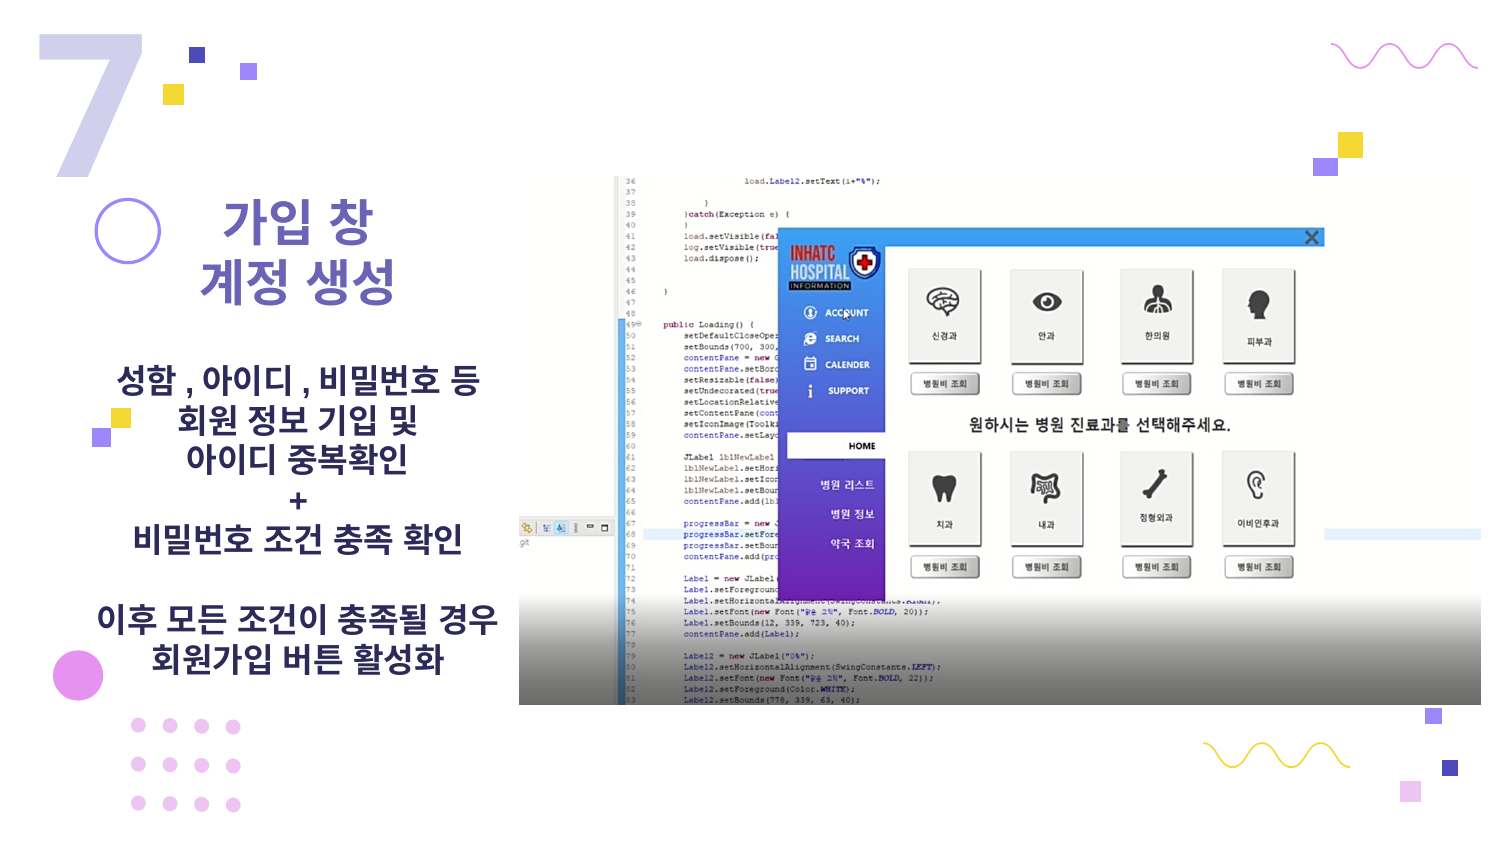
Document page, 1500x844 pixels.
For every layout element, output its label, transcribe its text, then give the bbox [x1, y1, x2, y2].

picture [519, 176, 1481, 705]
text_box 7 [19, 29, 141, 165]
text_box 성함,아이디,비밀번호 등 회원 정보 기입 및 아이디 중복확인 + 비밀번호 조건 충족 확인 이후 모든 조건이 충족될 경우 회원가입 버튼 활성화 [64, 396, 514, 643]
title 가입 창 계정 생성 [64, 127, 533, 375]
